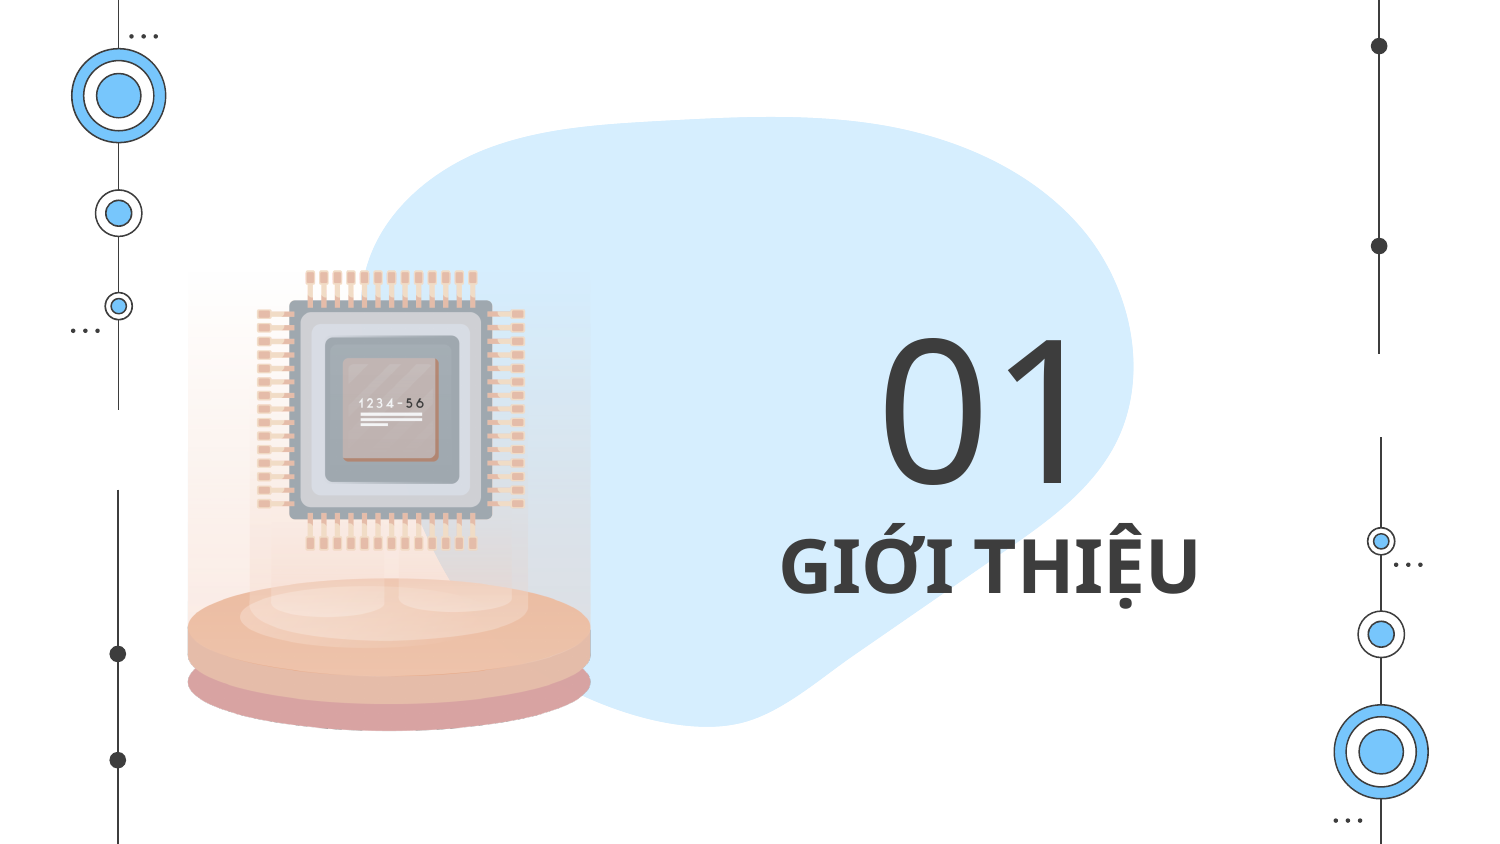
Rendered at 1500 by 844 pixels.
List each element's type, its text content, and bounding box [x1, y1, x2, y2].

title 01 [633, 268, 1349, 472]
title GIỚI THIỆU [633, 485, 1349, 624]
picture [129, 56, 627, 757]
